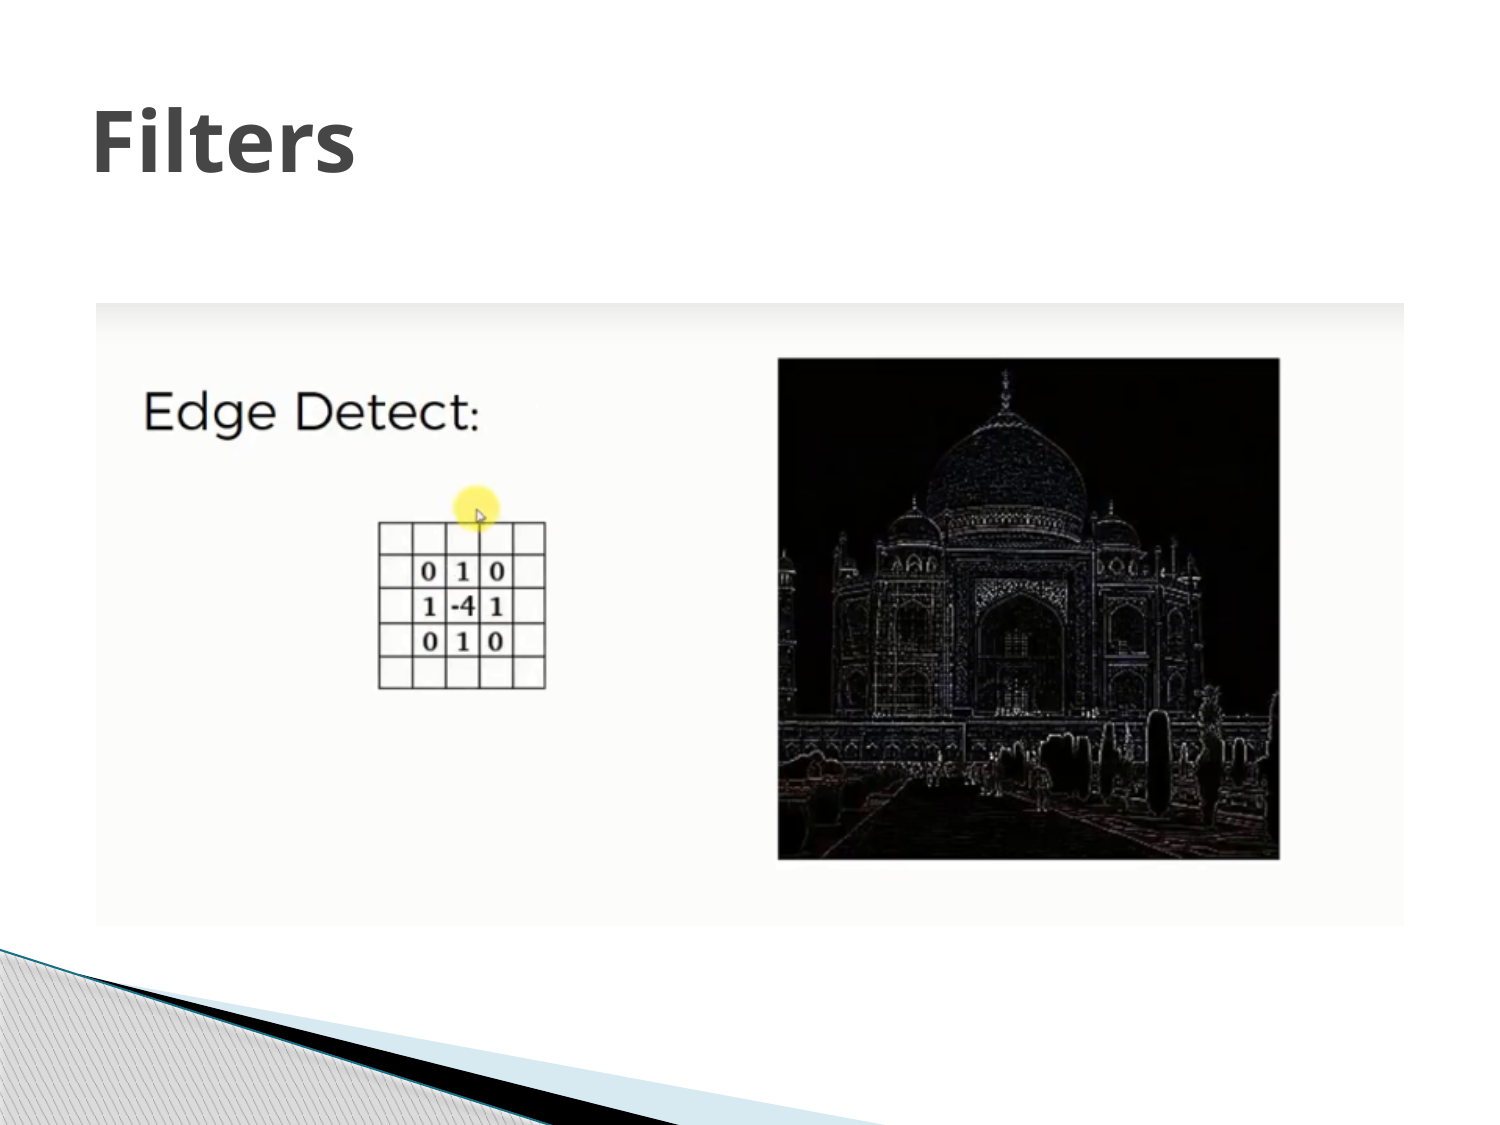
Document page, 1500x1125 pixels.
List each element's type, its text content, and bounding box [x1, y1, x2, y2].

title Filters [75, 45, 1425, 233]
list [96, 302, 1404, 926]
